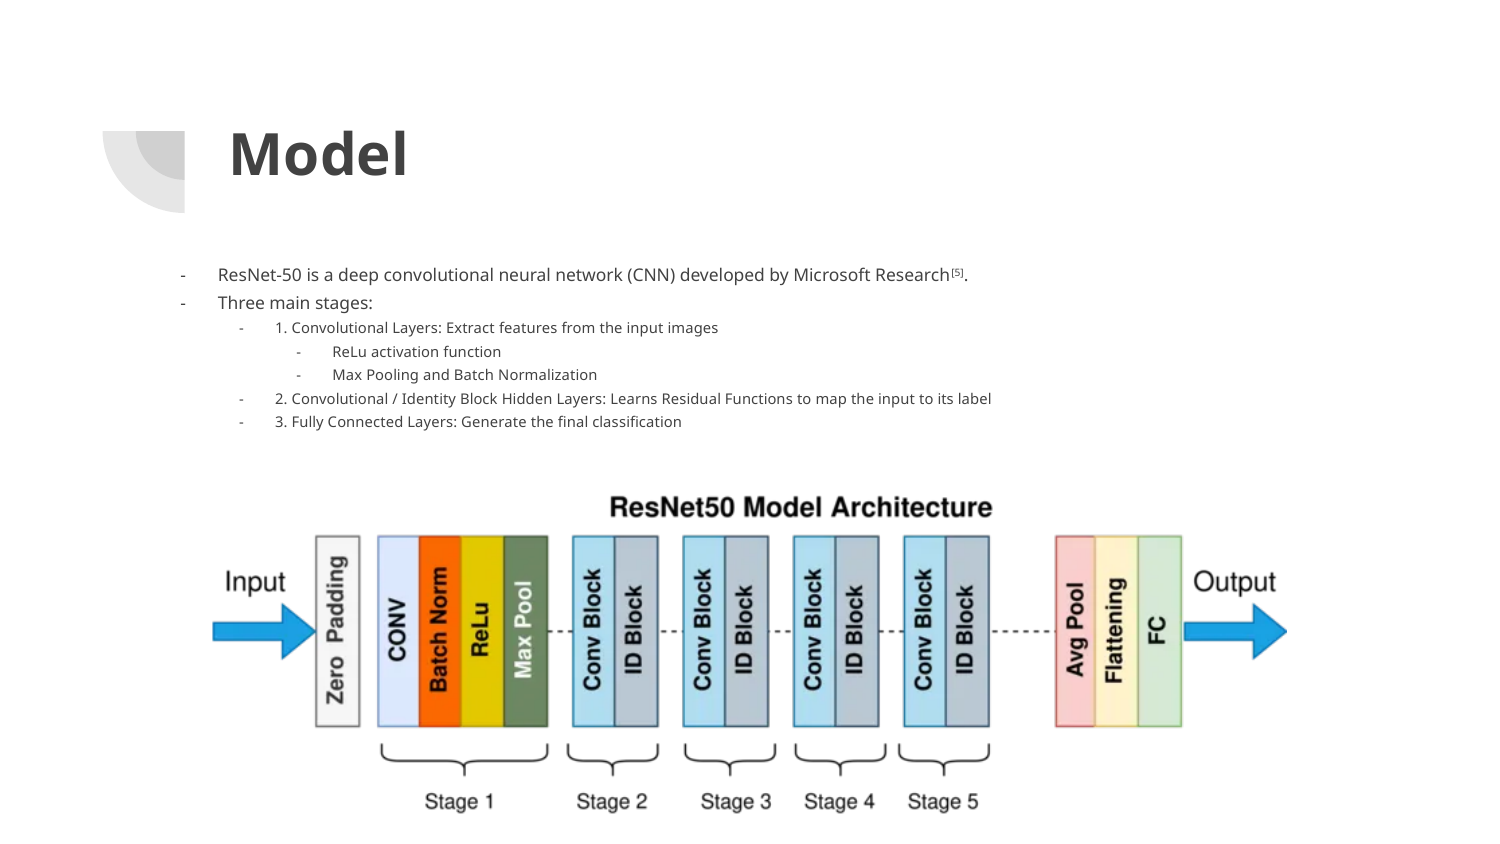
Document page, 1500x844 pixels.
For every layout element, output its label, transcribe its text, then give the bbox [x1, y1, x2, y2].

picture [212, 483, 1288, 831]
title Model [213, 98, 1368, 263]
list ResNet-50 is a deep convolutional neural network (CNN) developed by Microsoft Research[5]. Three main stages: 1. Convolutional Layers: Extract features from the input images ReLu activation function Max Pooling and Batch Normalization 2. Convolutional / Identity Block Hidden Layers: Learns Residual Functions to map the input to its label 3. Fully Connected Layers: Generate the final classification [145, 244, 1355, 448]
